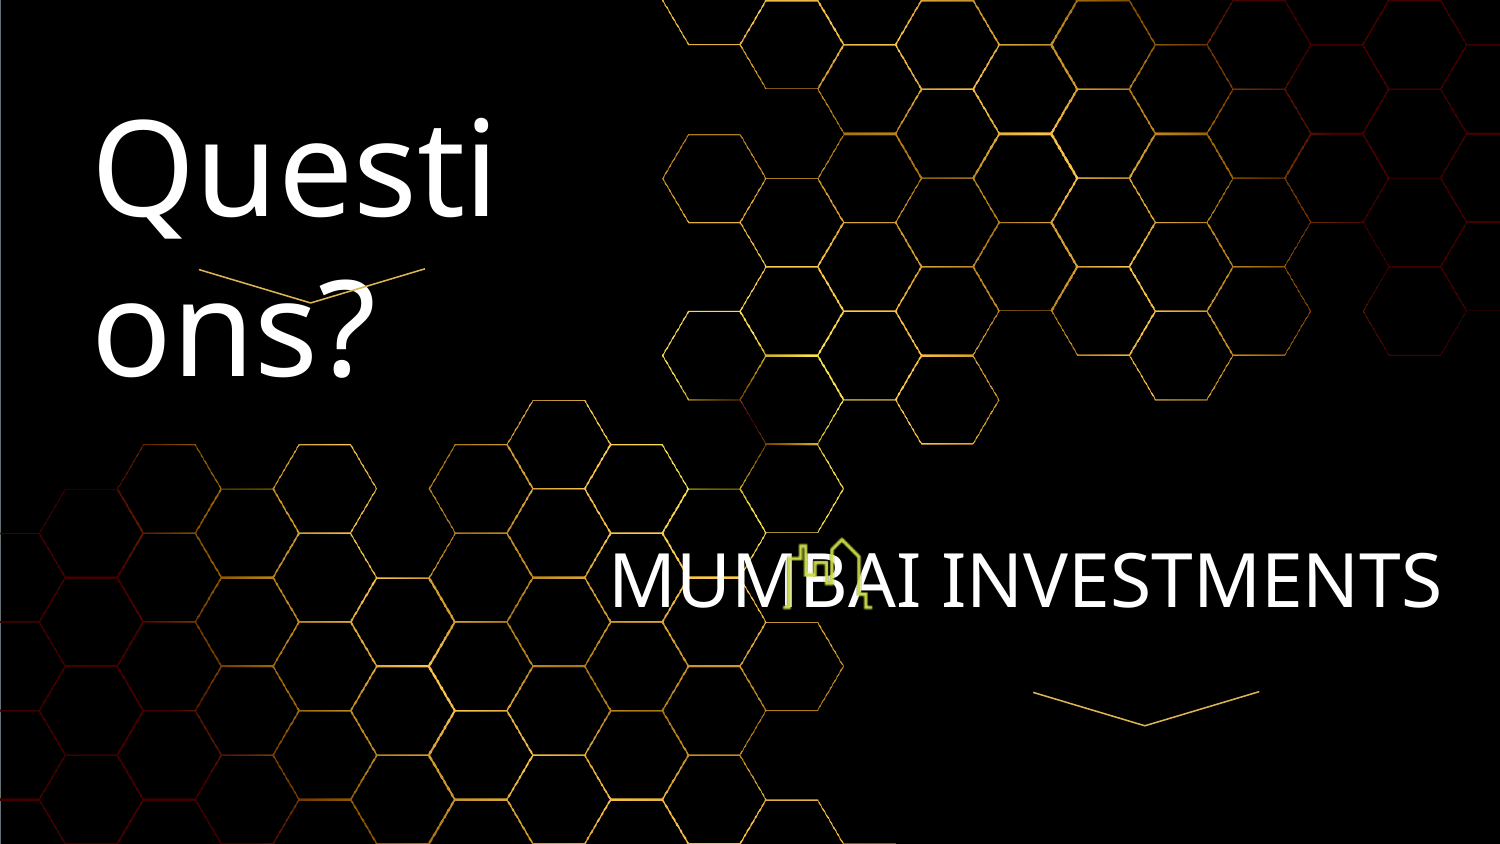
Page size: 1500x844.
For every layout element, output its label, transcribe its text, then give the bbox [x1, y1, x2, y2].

title Questions? [76, 68, 577, 163]
text_box MUMBAI INVESTMENTS [526, 517, 724, 638]
text_box [198, 268, 425, 303]
text_box MUMBAI INVESTMENTS [1051, 517, 1459, 638]
picture [0, 0, 1500, 844]
text_box [1051, 691, 1260, 726]
